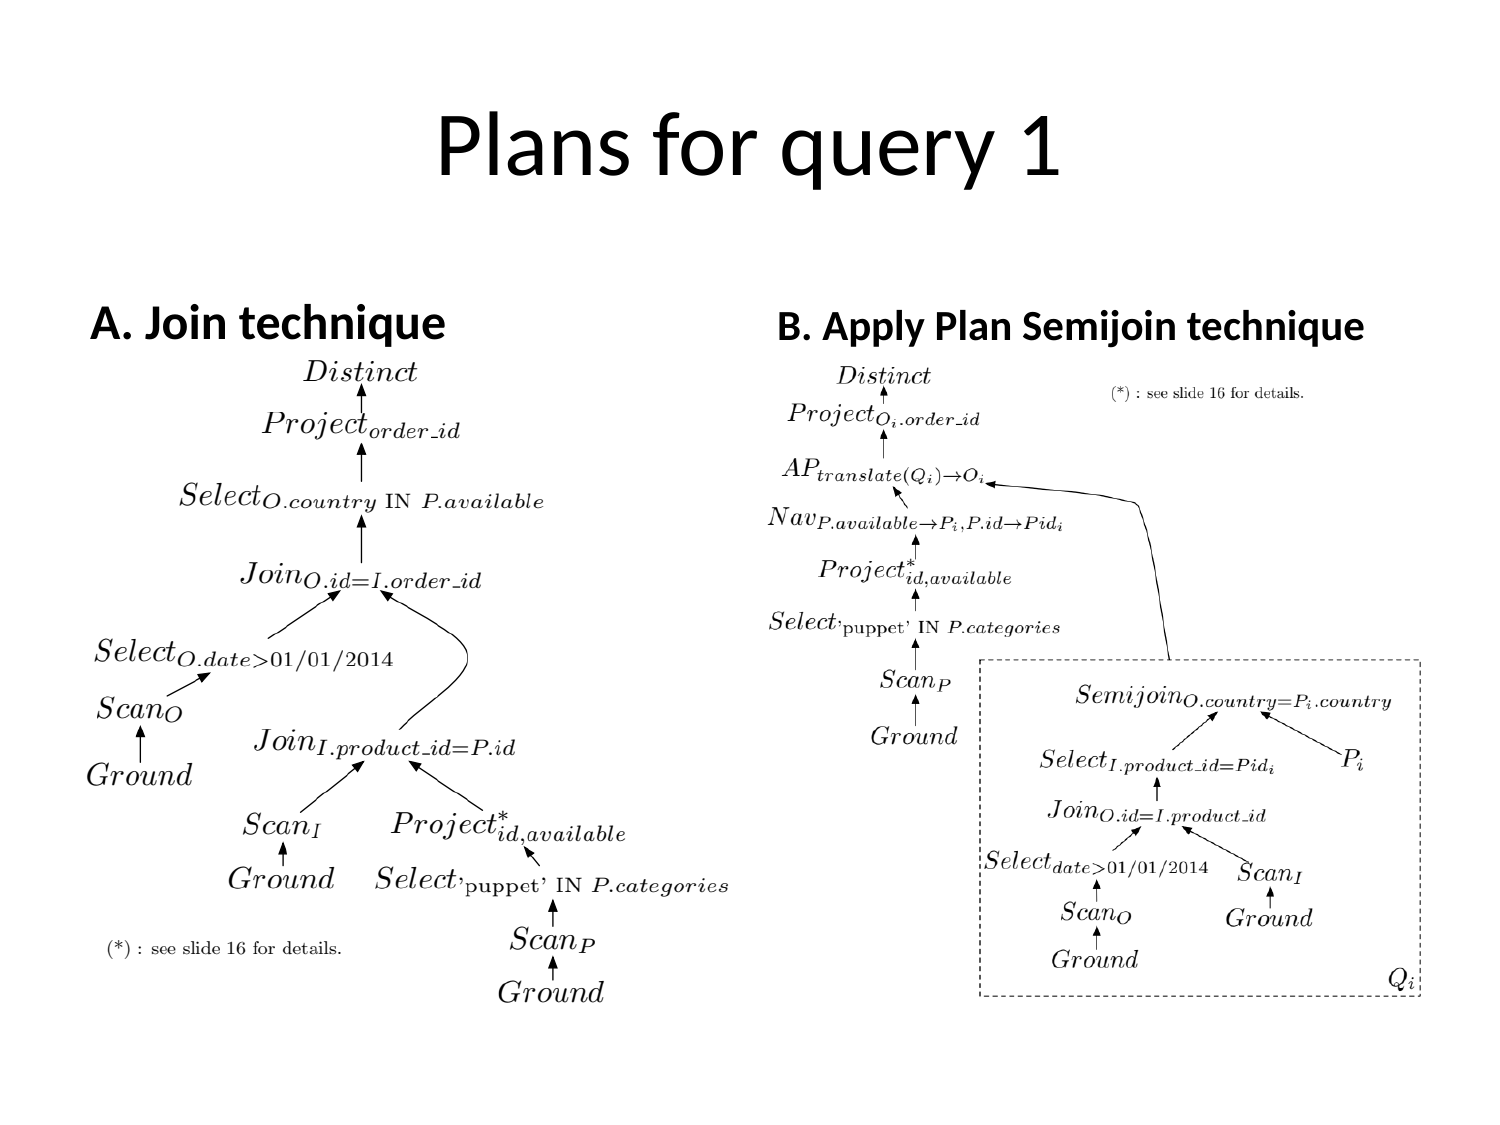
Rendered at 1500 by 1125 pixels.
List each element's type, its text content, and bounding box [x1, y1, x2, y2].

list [761, 356, 1426, 1006]
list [74, 356, 738, 1006]
list A. Join technique [75, 251, 738, 356]
title Plans for query 1 [75, 45, 1425, 233]
list B. Apply Plan Semijoin technique [761, 251, 1425, 356]
